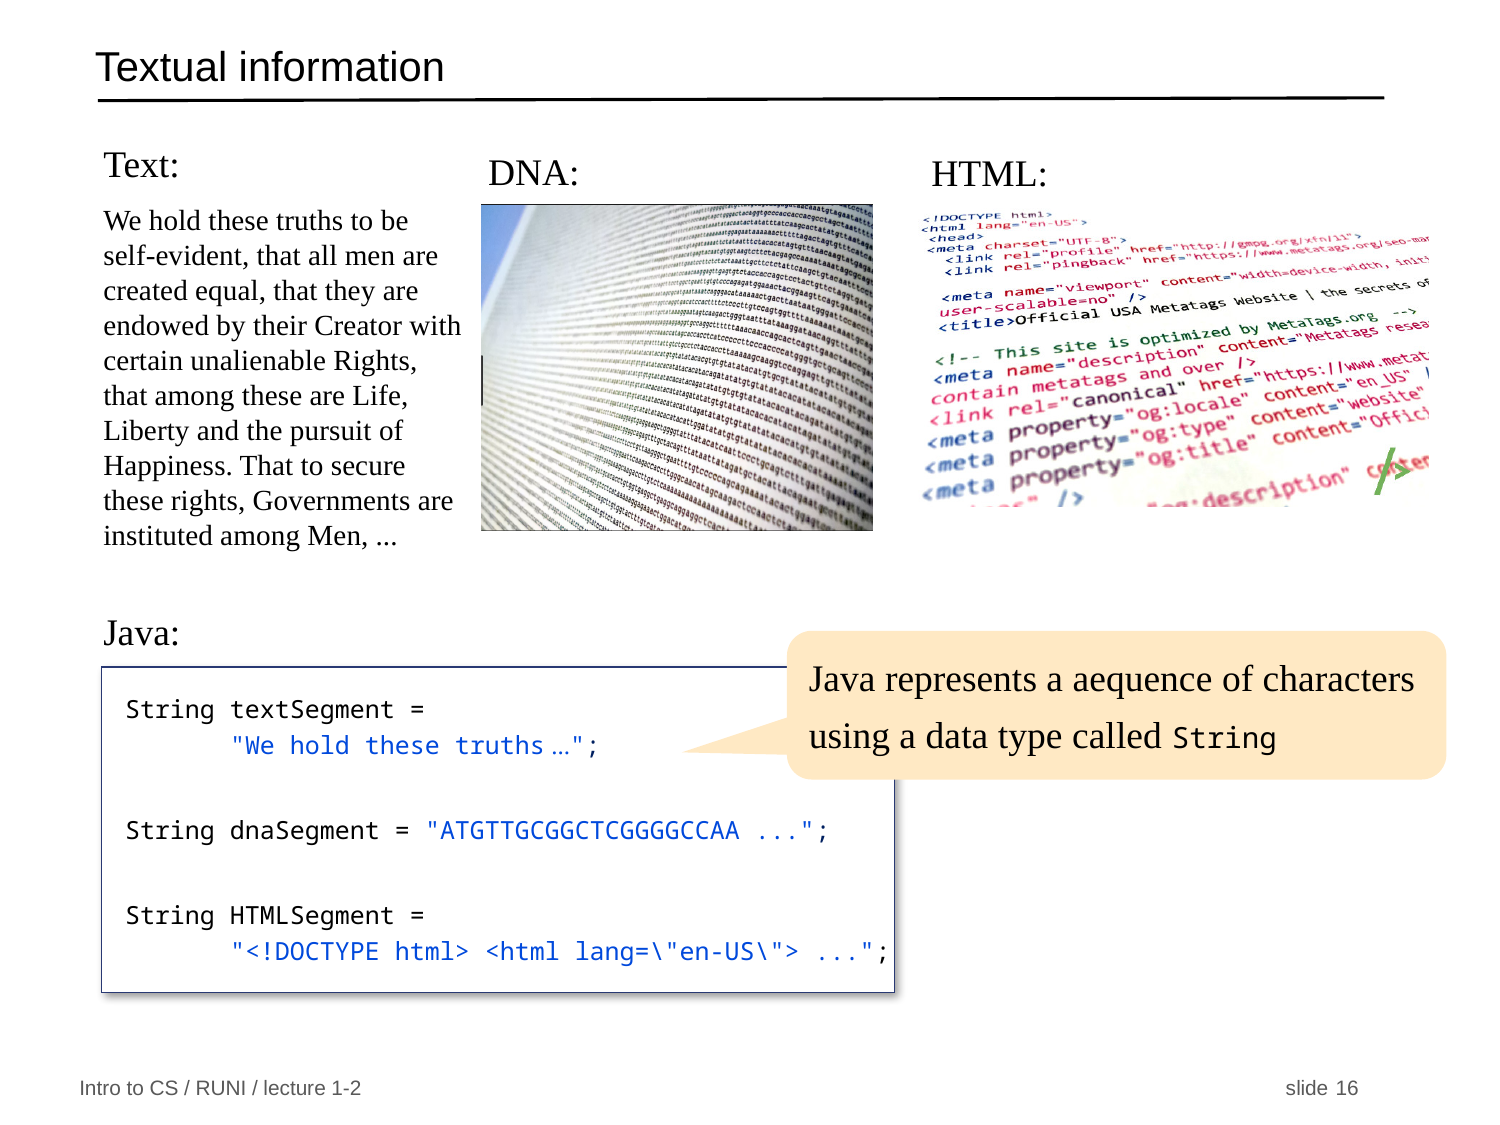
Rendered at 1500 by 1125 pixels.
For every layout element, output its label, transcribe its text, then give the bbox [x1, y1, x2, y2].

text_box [889, 141, 1430, 507]
text_box Text: [88, 132, 211, 192]
title Textual information [79, 33, 1371, 109]
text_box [473, 140, 873, 531]
text_box We hold these truths to be self-evident, that all men are created equal, that they are endowed by their Creator with certain unalienable Rights, that among these are Life, Liberty and the pursuit of Happiness. That to secure these rights, Governments are instituted among Men, ... [88, 193, 480, 559]
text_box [88, 600, 1447, 993]
